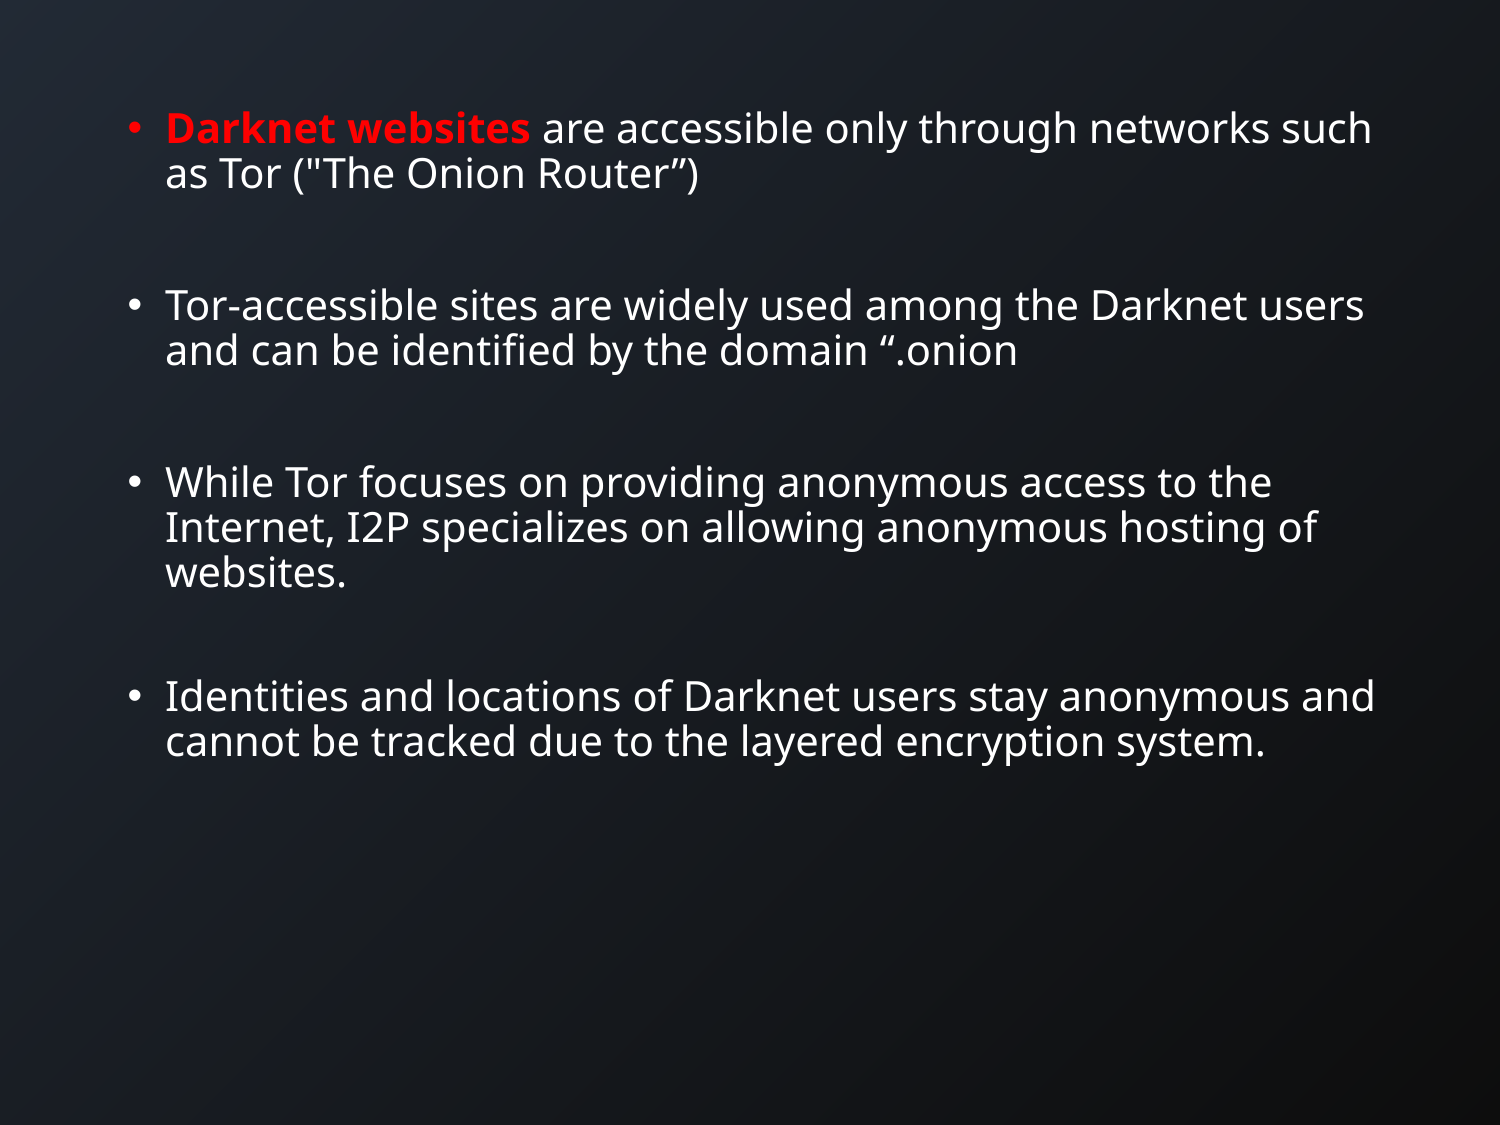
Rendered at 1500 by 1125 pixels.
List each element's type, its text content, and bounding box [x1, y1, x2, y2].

list Darknet websites are accessible only through networks such as Tor ("The Onion Router”) Tor-accessible sites are widely used among the Darknet users and can be identified by the domain “.onion While Tor focuses on providing anonymous access to the Internet, I2P specializes on allowing anonymous hosting of websites. Identities and locations of Darknet users stay anonymous and cannot be tracked due to the layered encryption system. [112, 99, 1407, 814]
